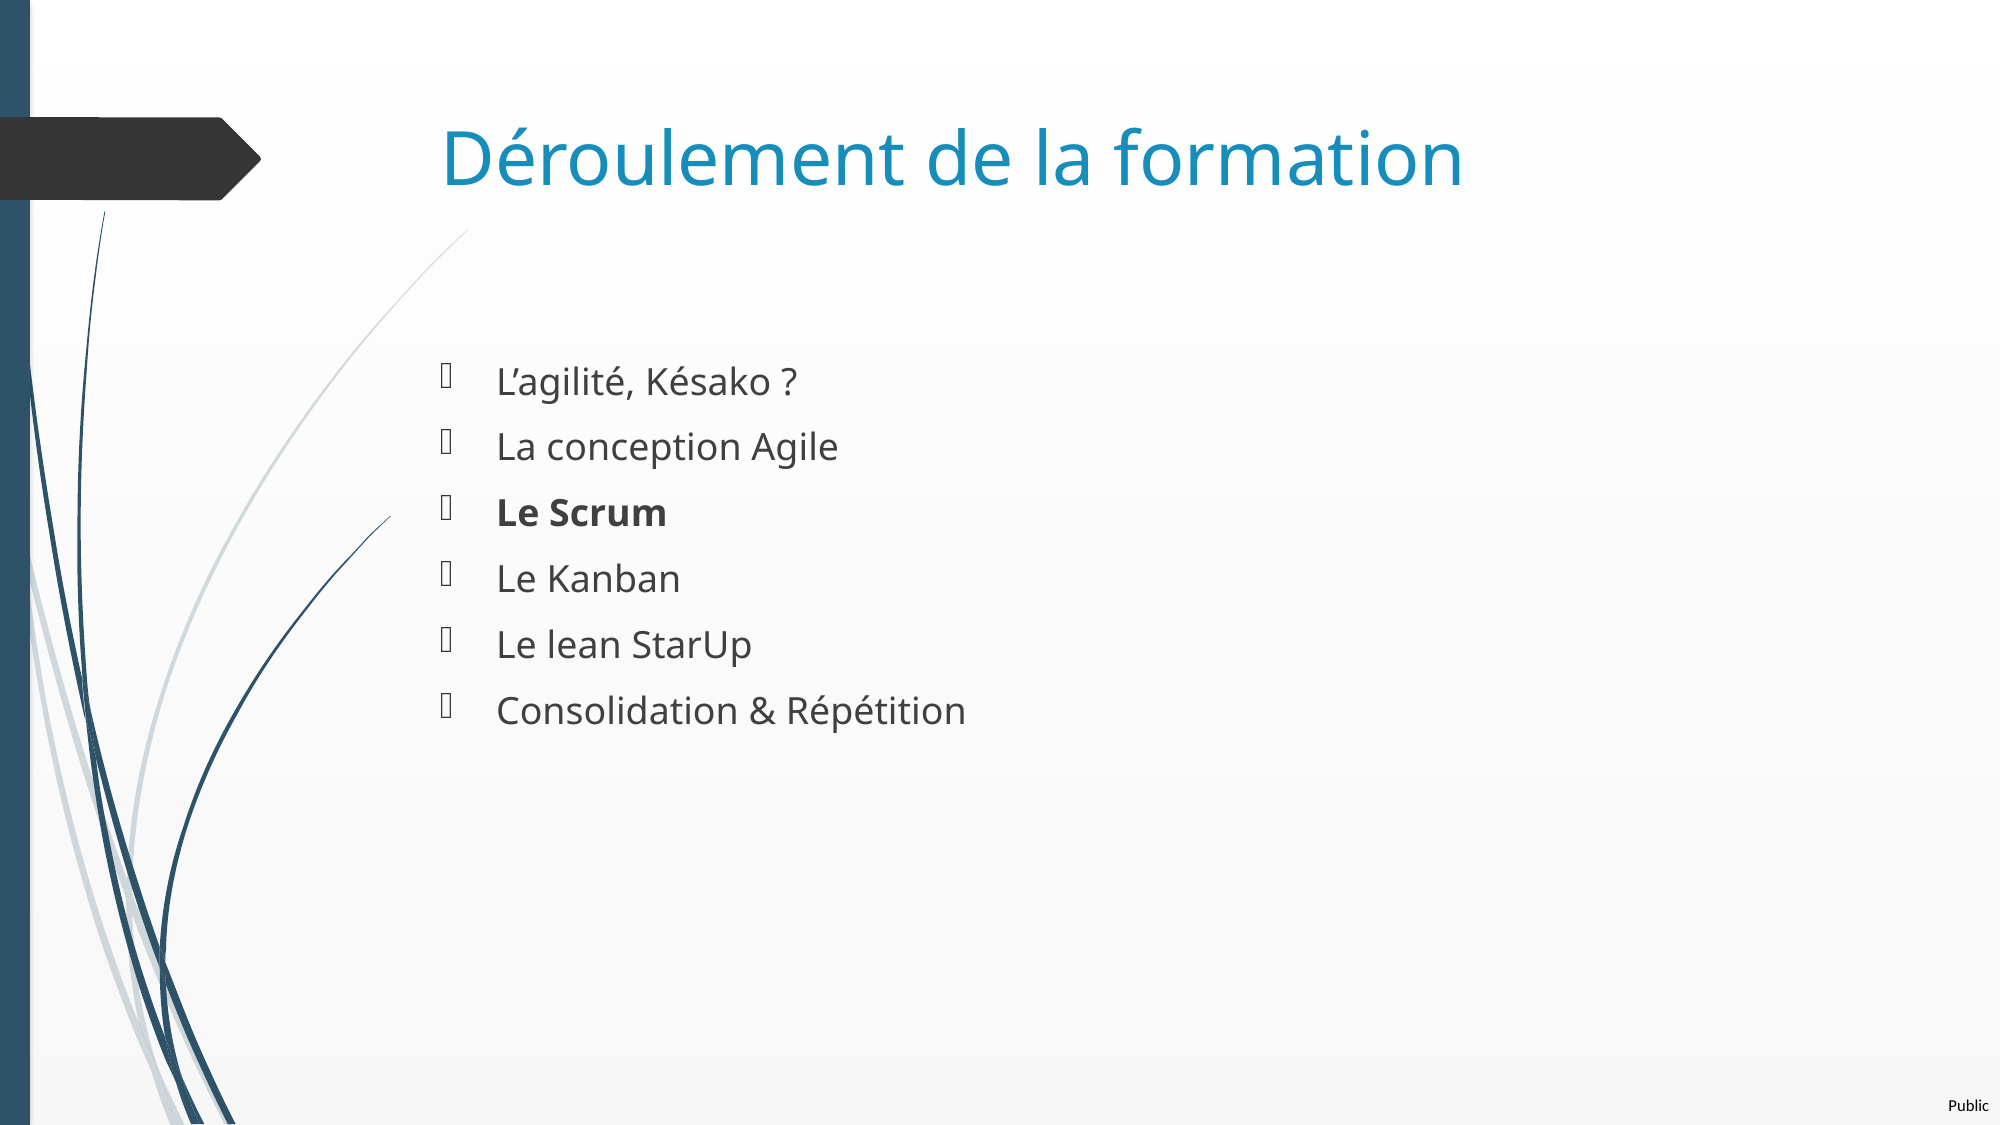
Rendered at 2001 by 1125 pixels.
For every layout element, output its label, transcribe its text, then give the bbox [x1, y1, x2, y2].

list L’agilité, Késako ? La conception Agile Le Scrum Le Kanban Le lean StarUp Consolidation & Répétition [424, 350, 1888, 970]
title Déroulement de la formation [425, 102, 1888, 313]
